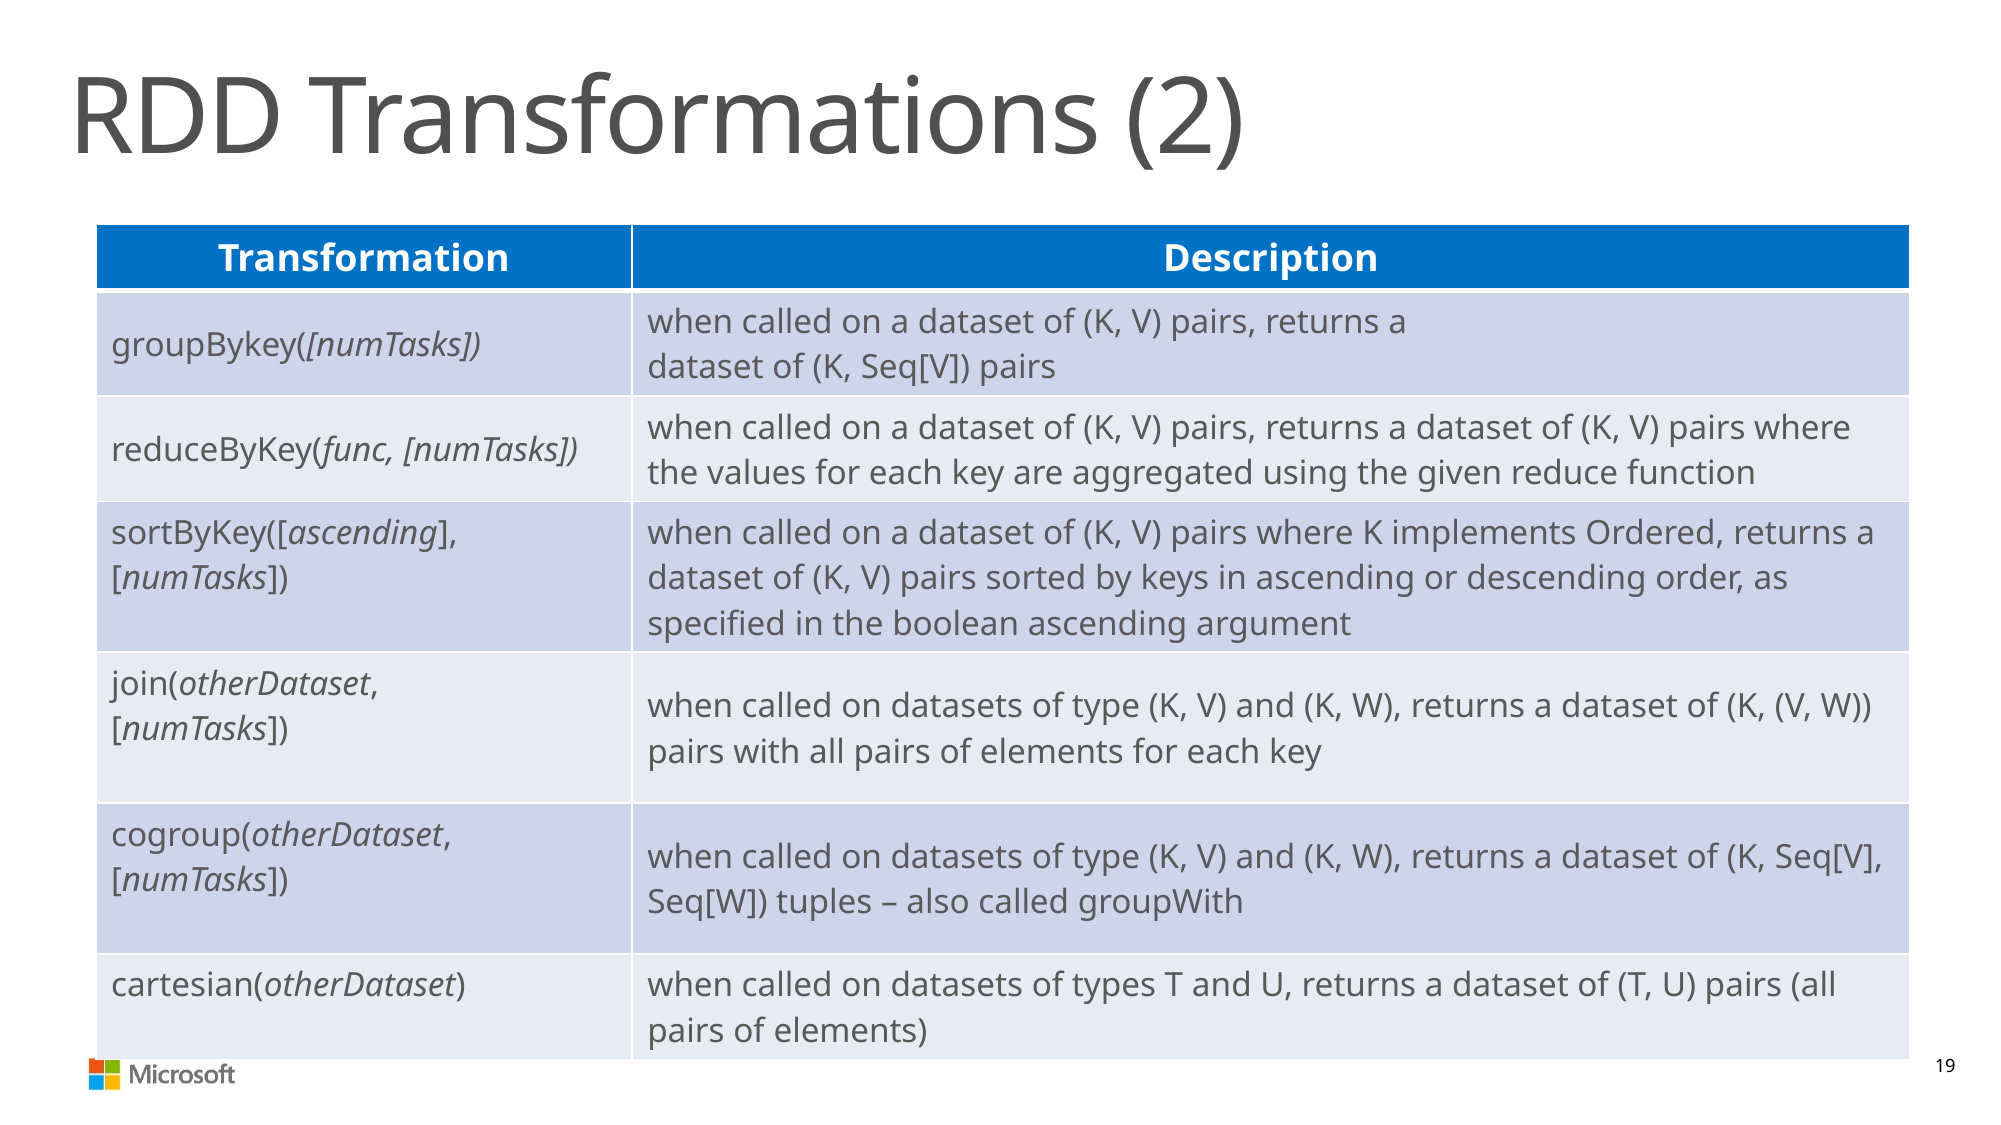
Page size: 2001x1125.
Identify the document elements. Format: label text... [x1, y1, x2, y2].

title RDD Transformations (2) [44, 47, 1956, 200]
table_cell when called on a dataset of (K, V) pairs, returns a dataset of (K, V) pairs where the values for each key are aggregated using the given reduce function [633, 397, 1909, 501]
table_cell cogroup(otherDataset, [numTasks]) [97, 804, 631, 953]
table_cell sortByKey([ascending], [numTasks]) [97, 502, 631, 651]
table_cell when called on datasets of types T and U, returns a dataset of (T, U) pairs (all pairs of elements) [633, 955, 1909, 1059]
table_cell when called on datasets of type (K, V) and (K, W), returns a dataset of (K, Seq[V], Seq[W]) tuples – also called groupWith [633, 804, 1909, 953]
table_cell groupBykey([numTasks]) [97, 293, 631, 395]
table_cell when called on a dataset of (K, V) pairs, returns a dataset of (K, Seq[V]) pairs [633, 293, 1909, 395]
table_header Transformation [97, 225, 631, 288]
table_cell cartesian(otherDataset) [97, 955, 631, 1059]
picture [85, 1055, 240, 1095]
table_cell when called on datasets of type (K, V) and (K, W), returns a dataset of (K, (V, W)) pairs with all pairs of elements for each key [633, 653, 1909, 802]
table_cell join(otherDataset, [numTasks]) [97, 653, 631, 802]
table_cell reduceByKey(func, [numTasks]) [97, 397, 631, 501]
slide_number 19 [1864, 1056, 1956, 1078]
table_cell when called on a dataset of (K, V) pairs where K implements Ordered, returns a dataset of (K, V) pairs sorted by keys in ascending or descending order, as specified in the boolean ascending argument [633, 502, 1909, 651]
table_header Description [633, 225, 1909, 288]
